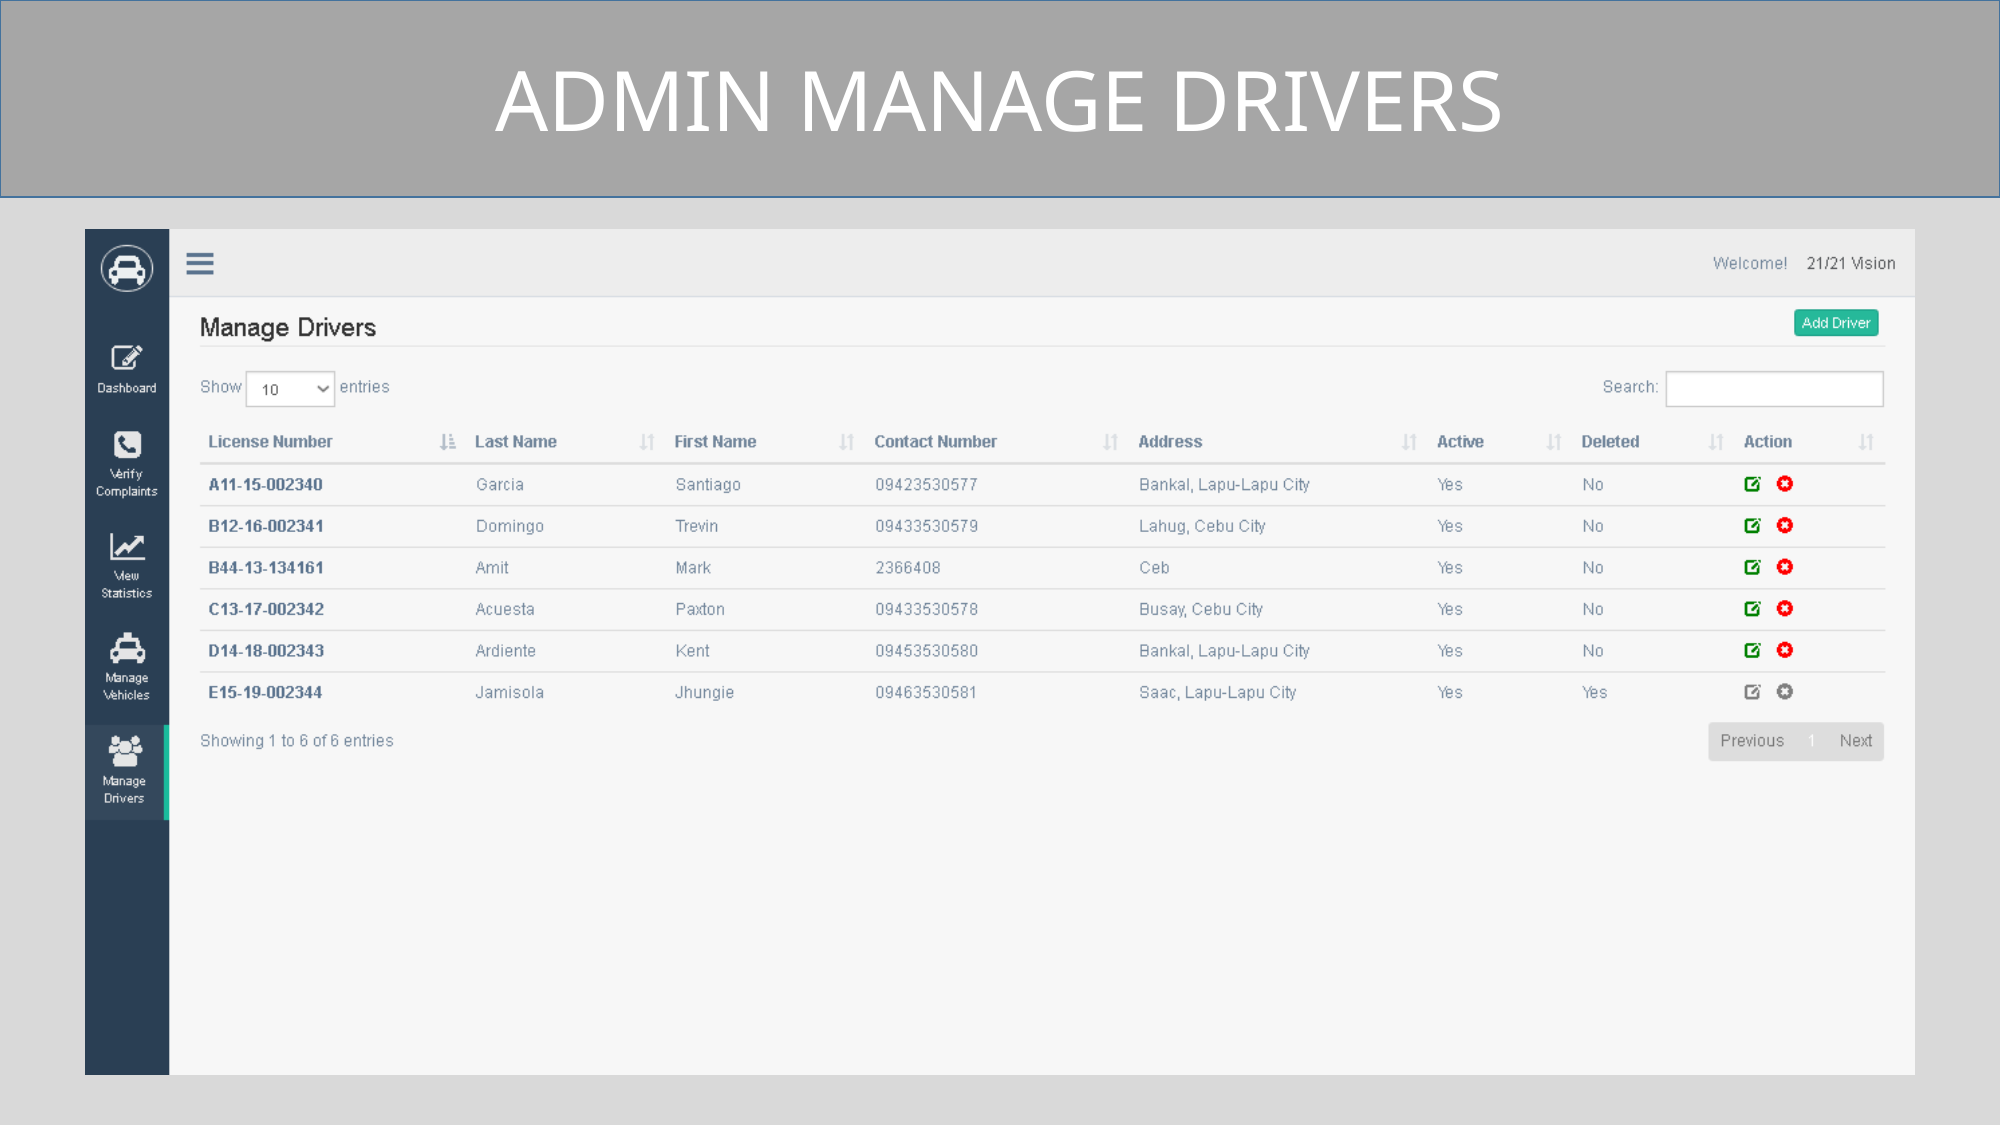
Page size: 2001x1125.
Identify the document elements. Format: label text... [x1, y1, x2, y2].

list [85, 229, 1915, 1075]
text_box ADMIN MANAGE DRIVERS [0, 0, 2000, 198]
